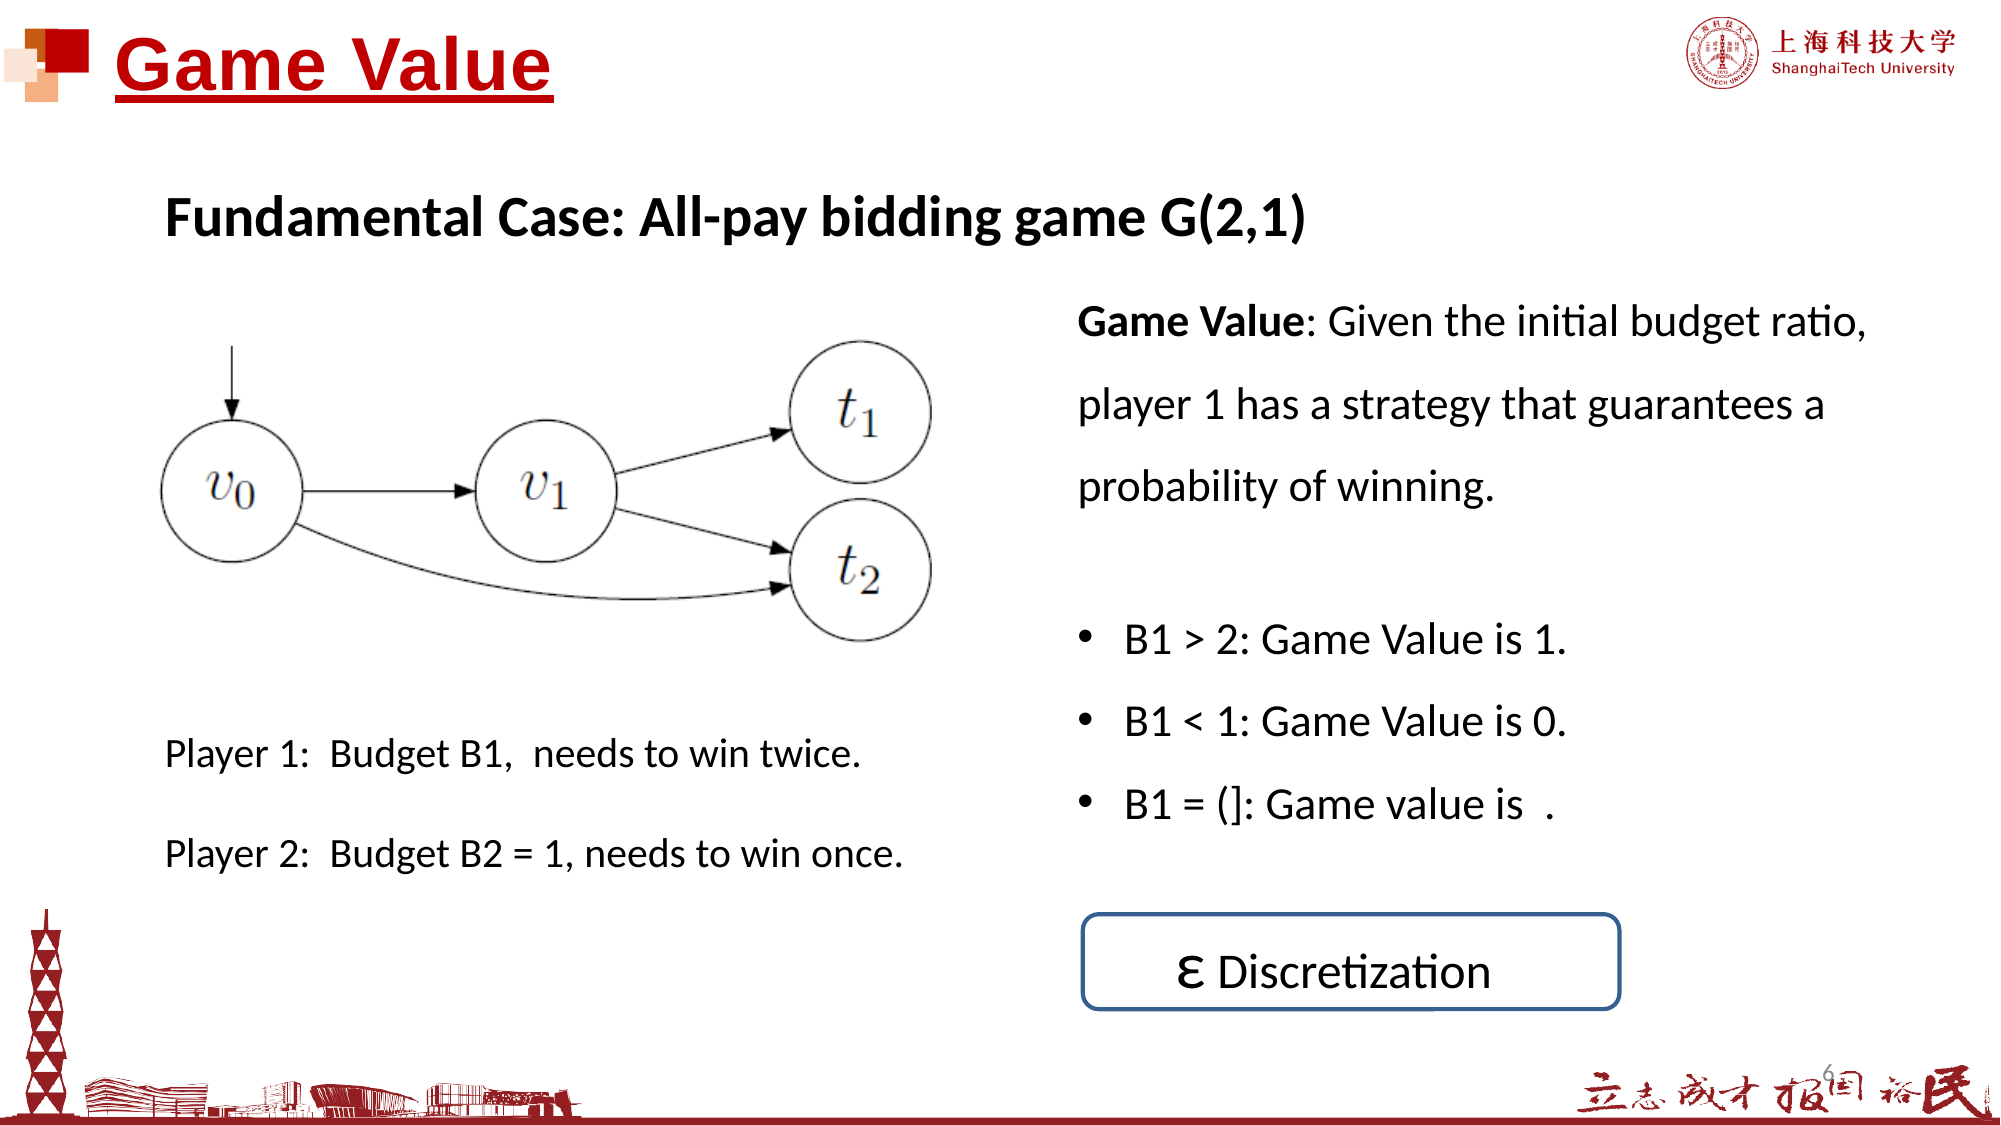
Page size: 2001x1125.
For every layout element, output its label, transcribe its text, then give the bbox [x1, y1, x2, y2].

picture [1879, 1065, 1993, 1121]
text_box Game Value: Given the initial budget ratio, player 1 has a strategy that guarantees a probability of winning. [1062, 256, 1926, 519]
slide_number 6 [1815, 1060, 1854, 1125]
picture [1773, 1071, 1815, 1114]
text_box Player 1: Budget B1, needs to win twice. Player 2: Budget B2 = 1, needs to win once. [149, 668, 1050, 884]
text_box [1082, 913, 1620, 1011]
text_box Game Value [37, 13, 1088, 106]
picture [1854, 1071, 1863, 1114]
text_box Fundamental Case: All-pay bidding game G(2,1) [150, 135, 1339, 256]
picture [5, 909, 582, 1117]
picture [1677, 1074, 1760, 1111]
picture [124, 274, 968, 704]
picture [1686, 17, 1955, 89]
picture [1576, 1072, 1666, 1113]
